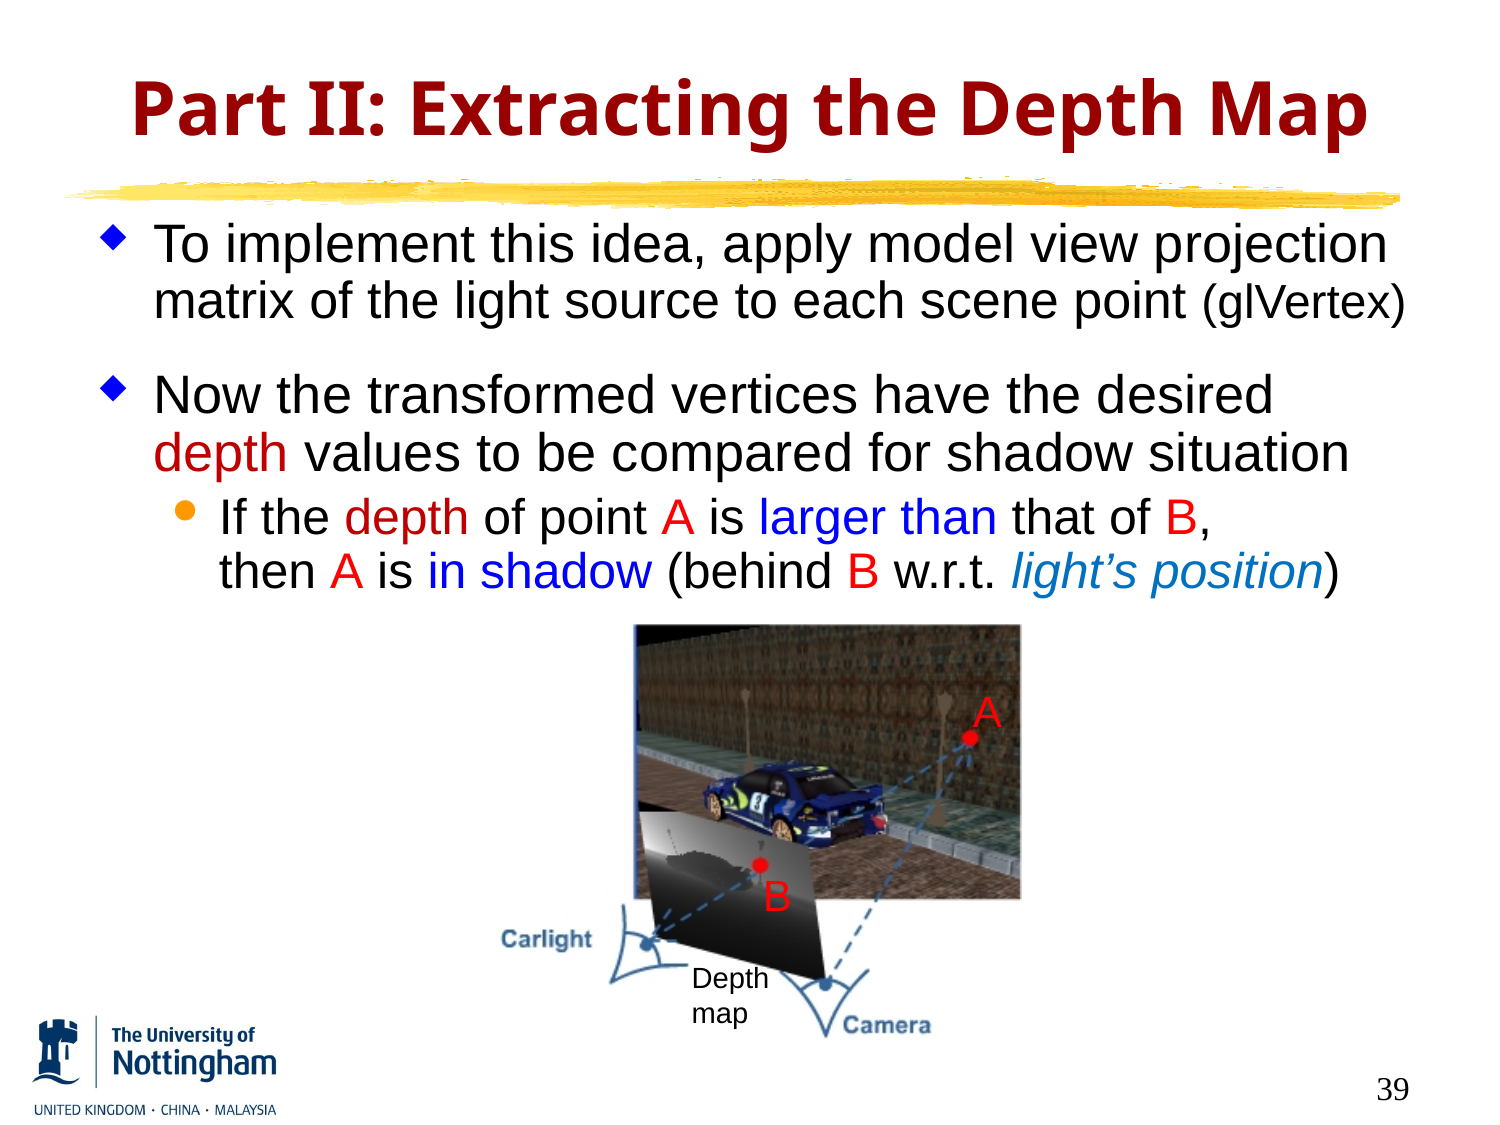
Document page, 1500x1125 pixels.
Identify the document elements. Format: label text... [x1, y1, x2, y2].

title Part II: Extracting the Depth Map [112, 37, 1388, 173]
picture [64, 172, 1400, 216]
list To implement this idea, apply model view projection matrix of the light source to each scene point (glVertex) Now the transformed vertices have the desired depth values to be compared for shadow situation If the depth of point A is larger than that of B, then A is in shadow (behind B w.r.t. light’s position) [81, 207, 1430, 1021]
picture [496, 622, 1022, 1044]
picture [23, 1011, 293, 1125]
slide_number 38 [1074, 1056, 1426, 1117]
